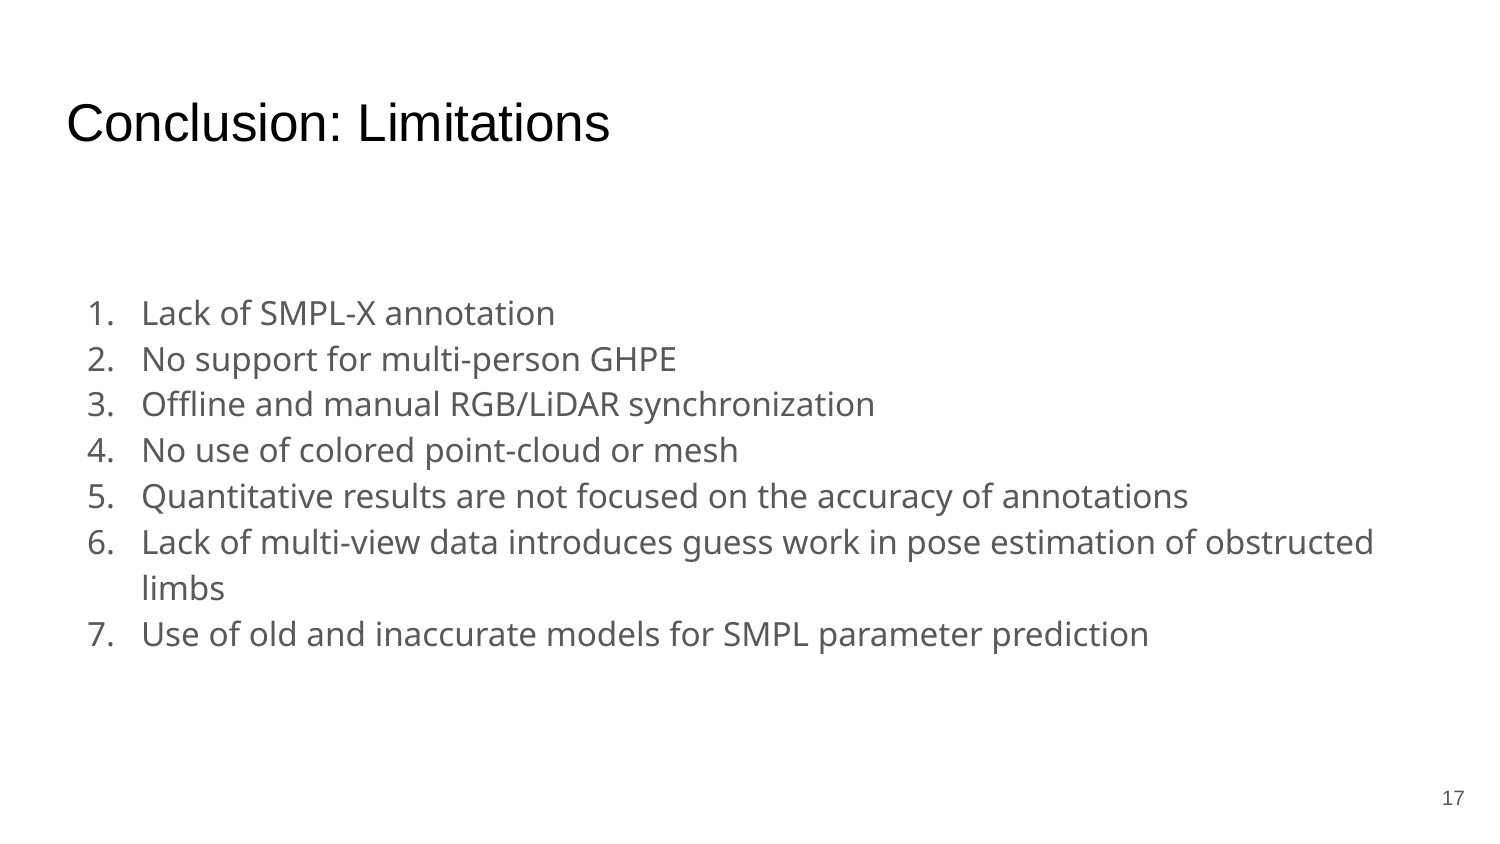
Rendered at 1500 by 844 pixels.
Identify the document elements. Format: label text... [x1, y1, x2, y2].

slide_number ‹#› [1389, 764, 1480, 830]
title Conclusion: Limitations [51, 72, 1449, 167]
list Lack of SMPL-X annotation No support for multi-person GHPE Offline and manual RGB/LiDAR synchronization No use of colored point-cloud or mesh Quantitative results are not focused on the accuracy of annotations Lack of multi-view data introduces guess work in pose estimation of obstructed limbs Use of old and inaccurate models for SMPL parameter prediction [51, 189, 1449, 750]
